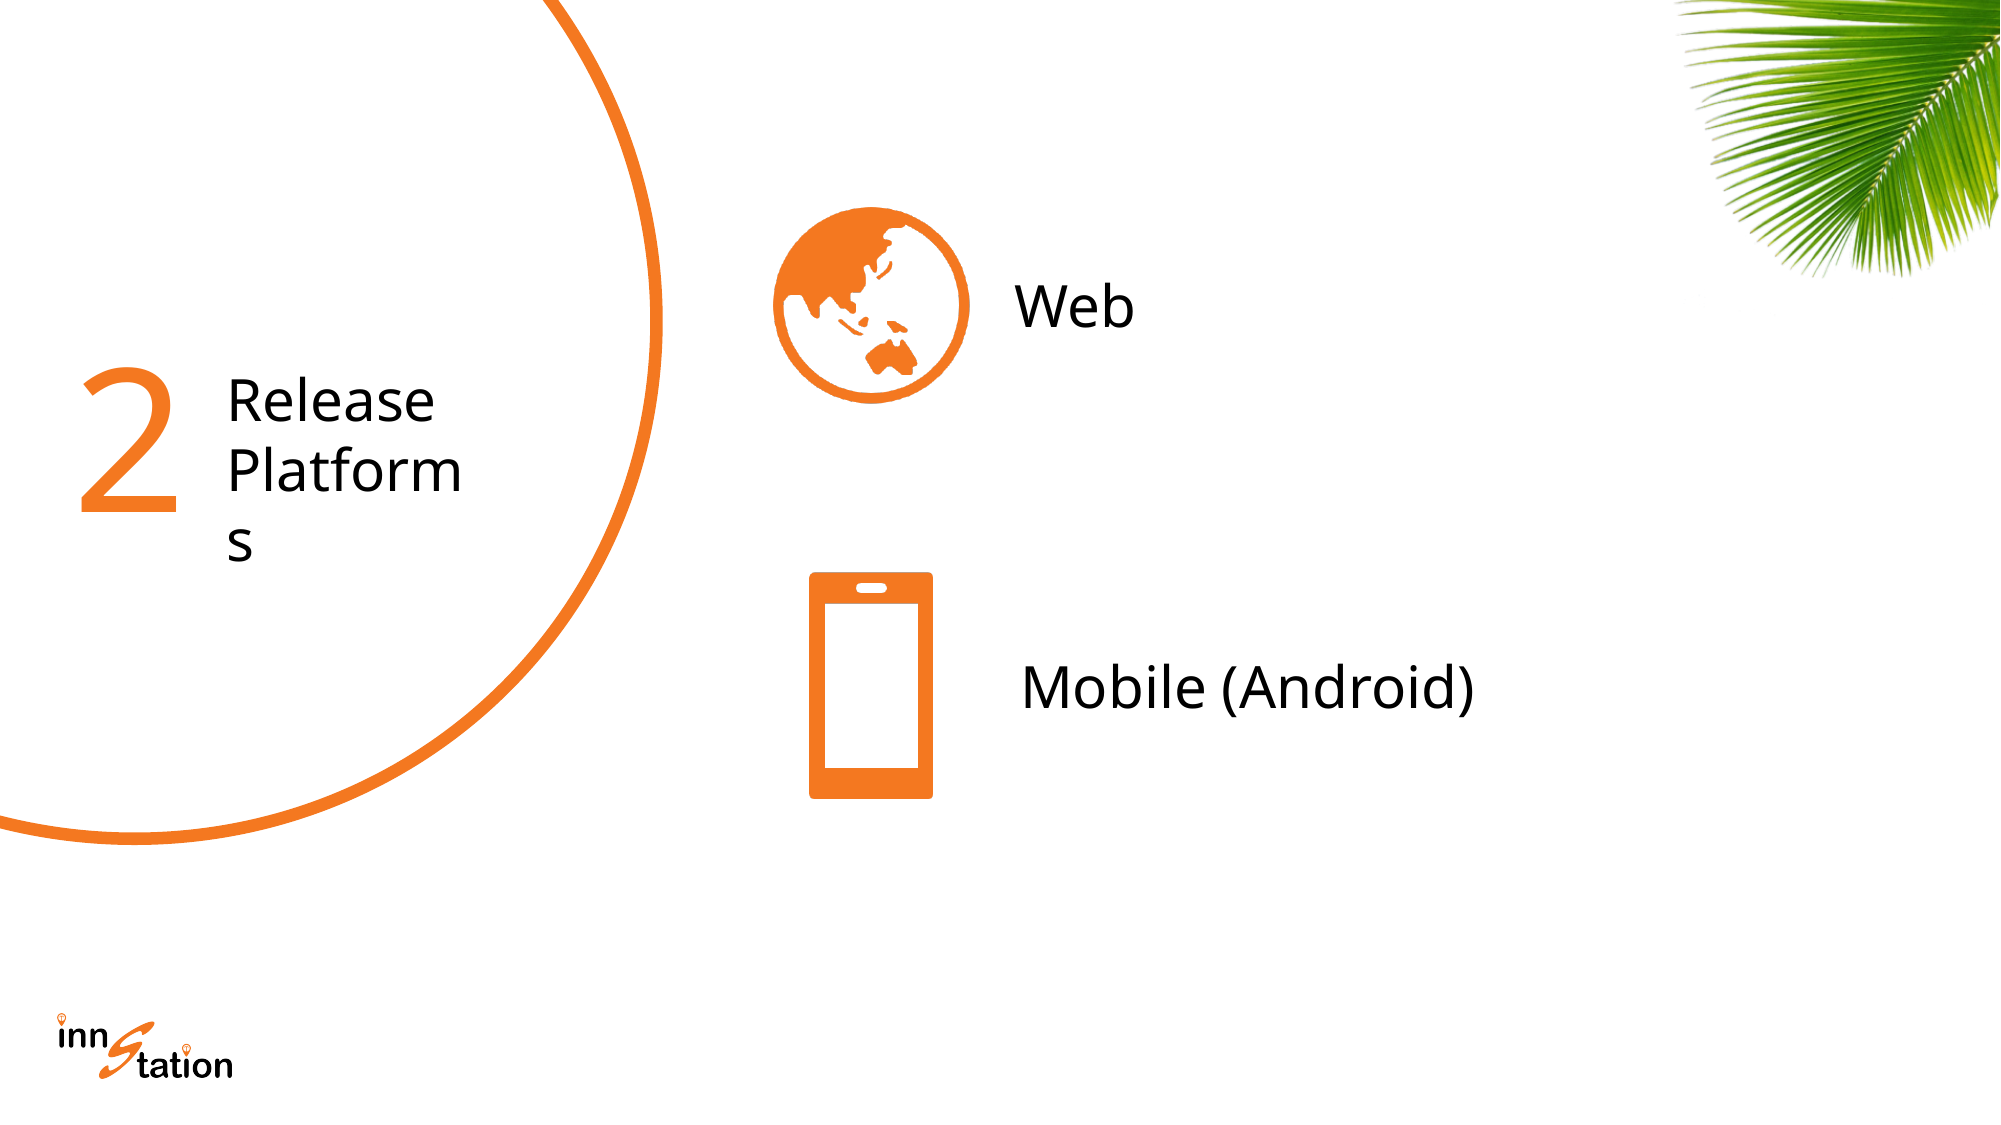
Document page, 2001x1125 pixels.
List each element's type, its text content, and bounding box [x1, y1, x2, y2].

picture [747, 181, 995, 429]
picture [747, 562, 995, 810]
text_box Mobile (Android) [1005, 642, 1494, 728]
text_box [57, 304, 506, 563]
text_box Web [999, 262, 1489, 347]
text_box [0, 0, 657, 840]
picture [57, 1013, 232, 1079]
picture [1640, 0, 2000, 434]
